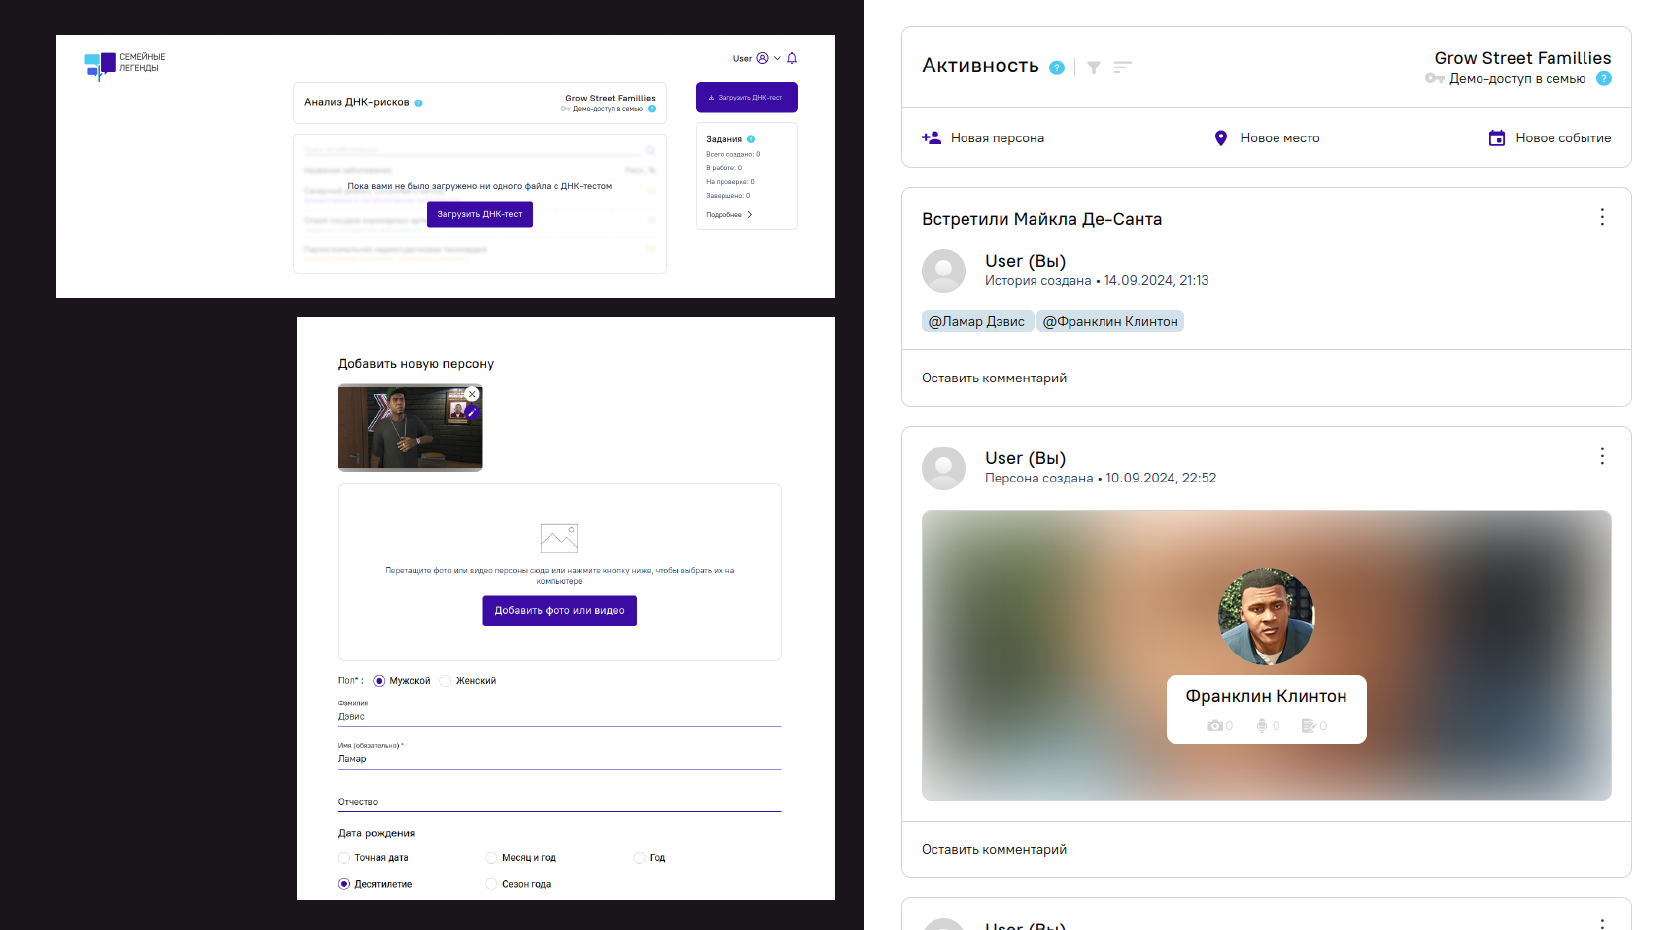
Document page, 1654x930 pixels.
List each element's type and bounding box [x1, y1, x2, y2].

picture [56, 35, 835, 298]
picture [864, 0, 1653, 930]
picture [297, 317, 836, 900]
text_box [0, 0, 864, 930]
